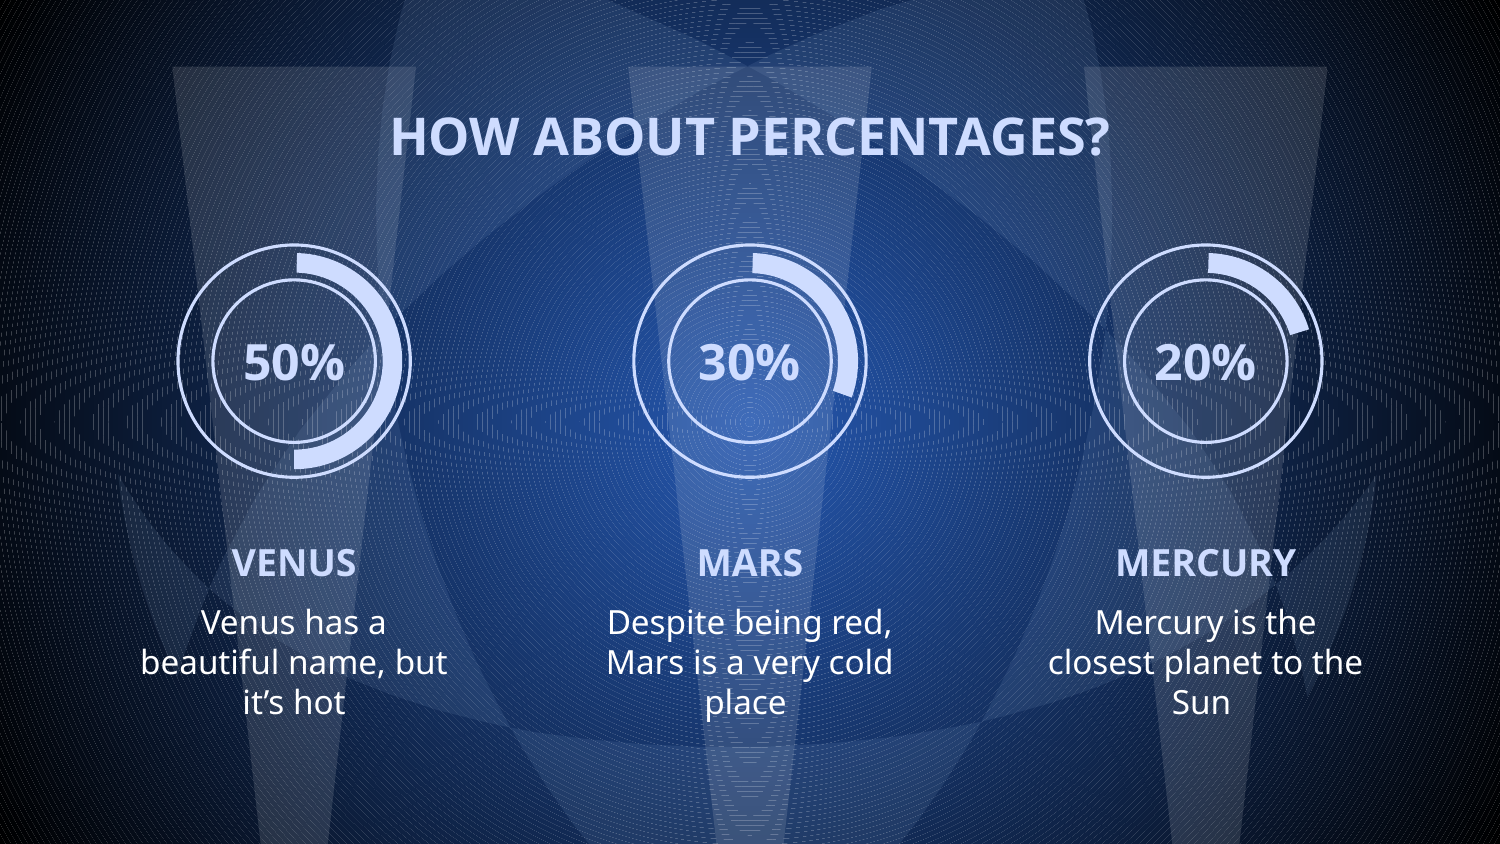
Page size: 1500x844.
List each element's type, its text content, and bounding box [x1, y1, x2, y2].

title 20% [1126, 326, 1286, 406]
title 50% [214, 326, 374, 406]
text_box [177, 244, 411, 478]
subtitle Venus has a beautiful name, but it’s hot [118, 600, 471, 717]
text_box [1089, 244, 1323, 478]
title MERCURY [1029, 521, 1382, 586]
title 30% [670, 326, 830, 406]
text_box [752, 253, 859, 398]
text_box [633, 244, 867, 478]
title HOW ABOUT PERCENTAGES? [118, 88, 1382, 240]
text_box [1208, 253, 1310, 336]
text_box [294, 253, 403, 470]
title MARS [573, 521, 927, 586]
title VENUS [118, 521, 471, 600]
subtitle Despite being red, Mars is a very cold place [573, 586, 927, 717]
subtitle Mercury is the closest planet to the Sun [1029, 586, 1382, 717]
